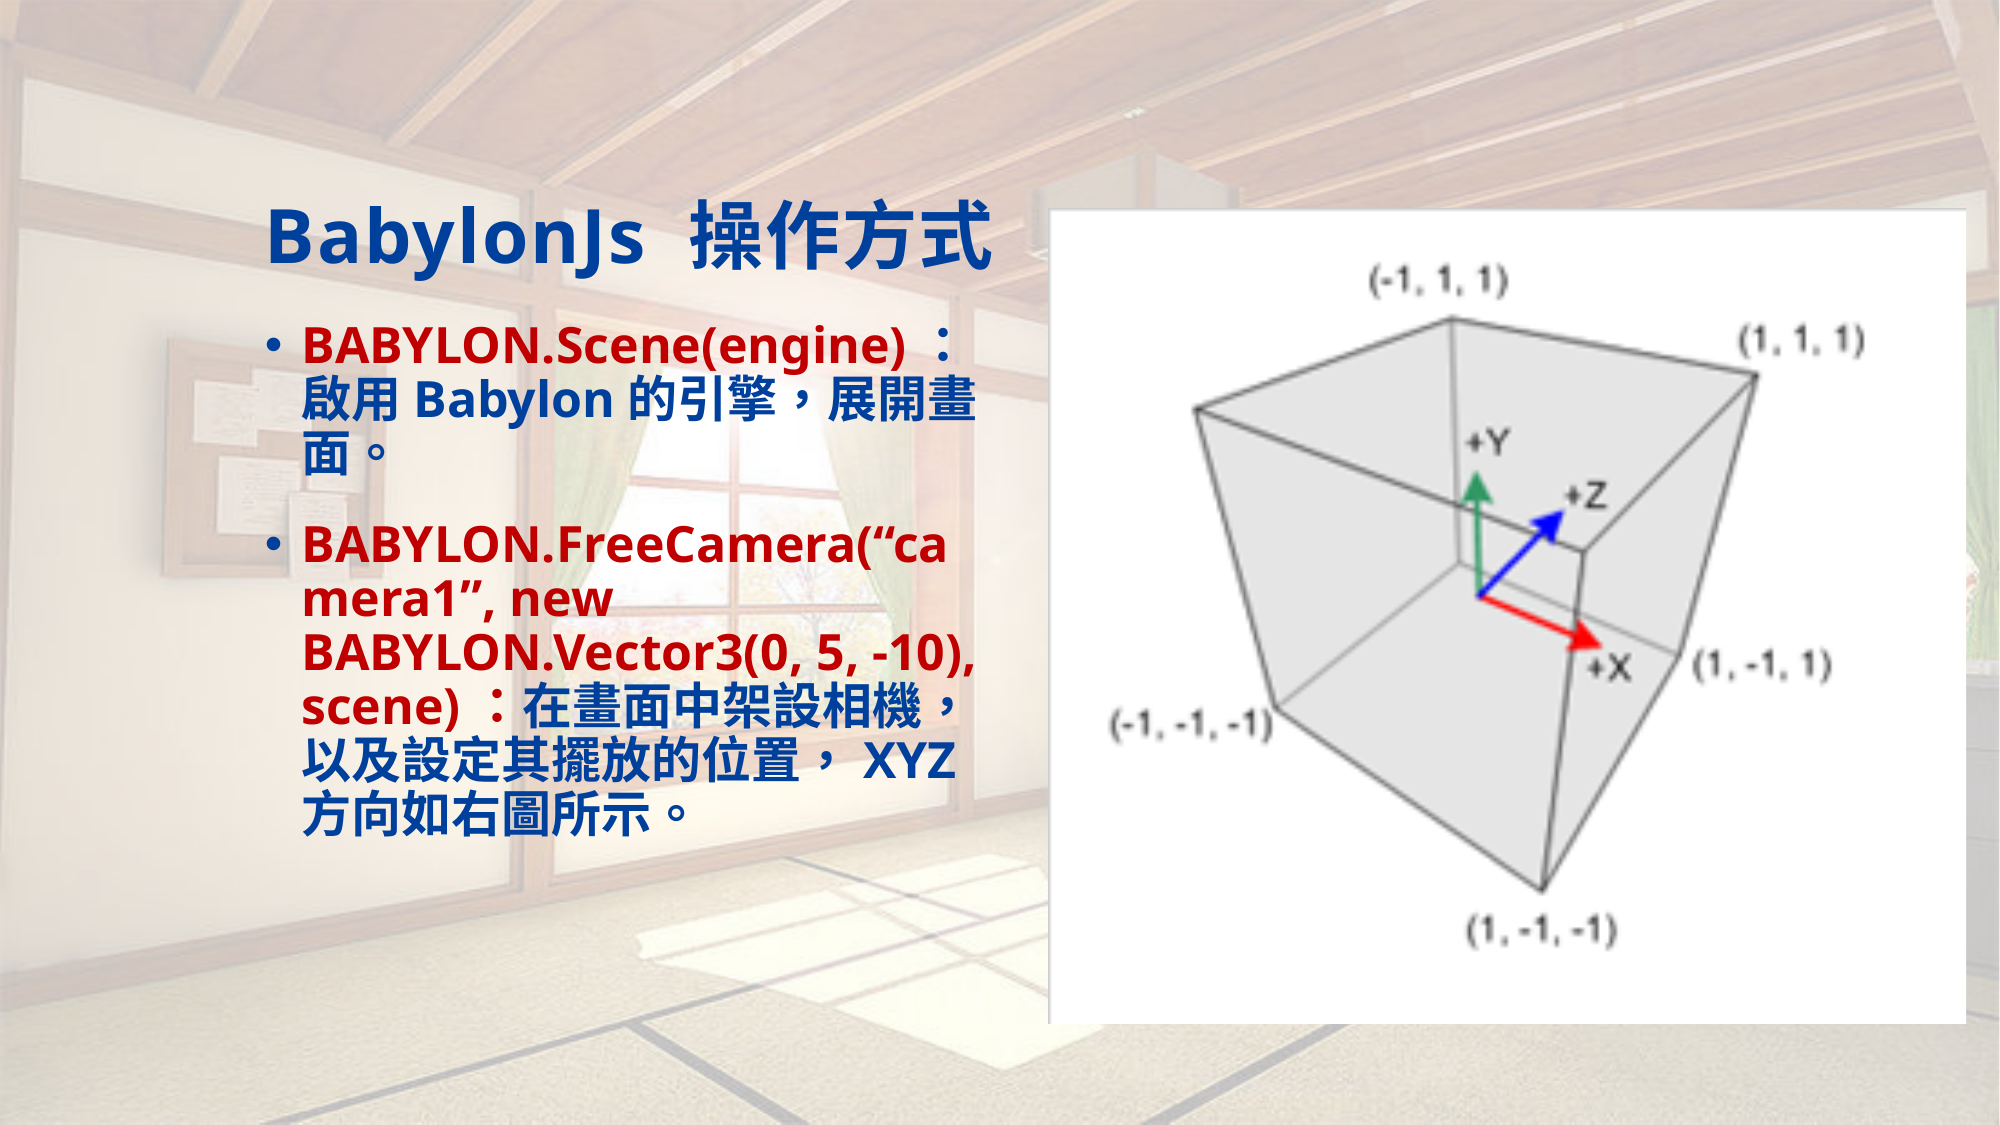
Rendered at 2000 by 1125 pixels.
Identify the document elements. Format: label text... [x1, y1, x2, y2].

title BabylonJs 操作方式 [249, 62, 1750, 288]
picture [1046, 208, 1967, 1024]
list BABYLON.Scene(engine)：啟用Babylon的引擎，展開畫面。 BABYLON.FreeCamera(“camera1”, new BABYLON.Vector3(0, 5, -10), scene)：在畫面中架設相機，以及設定其擺放的位置，XYZ方向如右圖所示。 [249, 312, 1012, 988]
